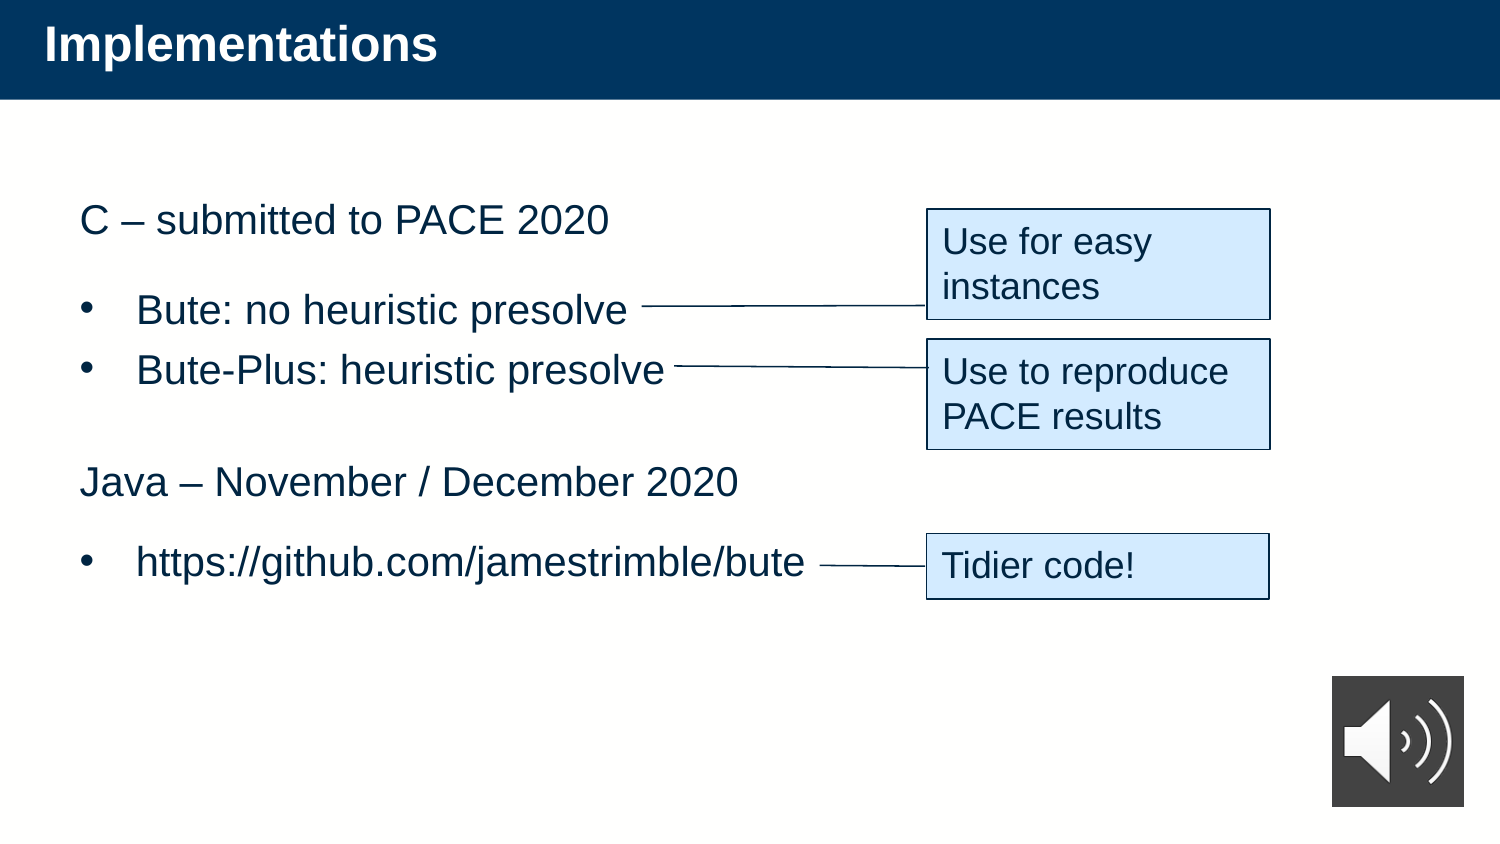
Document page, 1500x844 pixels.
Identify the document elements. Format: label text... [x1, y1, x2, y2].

text_box Java – November / December 2020 [64, 447, 1341, 513]
text_box https://github.com/jamestrimble/bute [64, 527, 1341, 593]
text_box Use for easy instances [927, 209, 1270, 320]
title Implementations [29, 11, 644, 95]
text_box Use to reproduce PACE results [674, 339, 1270, 450]
text_box C – submitted to PACE 2020 [64, 185, 1341, 251]
picture [1330, 674, 1465, 809]
text_box Bute: no heuristic presolve Bute-Plus: heuristic presolve [64, 265, 821, 400]
text_box [0, 0, 1500, 100]
text_box Tidier code! [819, 533, 1269, 600]
